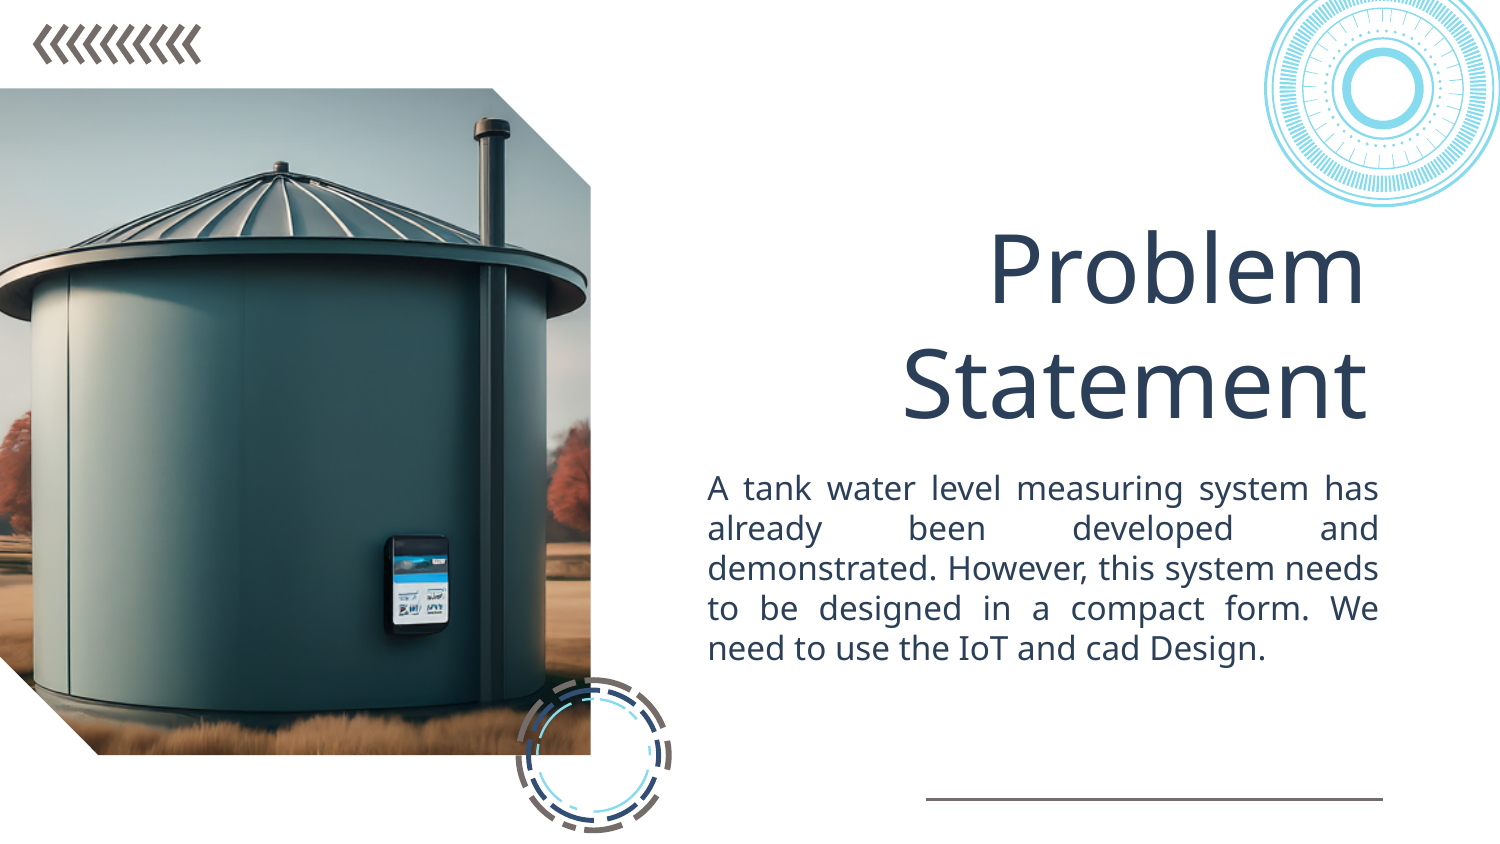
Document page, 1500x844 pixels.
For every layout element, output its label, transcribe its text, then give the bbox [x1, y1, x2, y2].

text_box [515, 677, 672, 834]
title Problem Statement [679, 234, 1383, 453]
subtitle A tank water level measuring system has already been developed and demonstrated. However, this system needs to be designed in a compact form. We need to use the IoT and cad Design. [692, 452, 1396, 534]
picture [0, 88, 591, 756]
